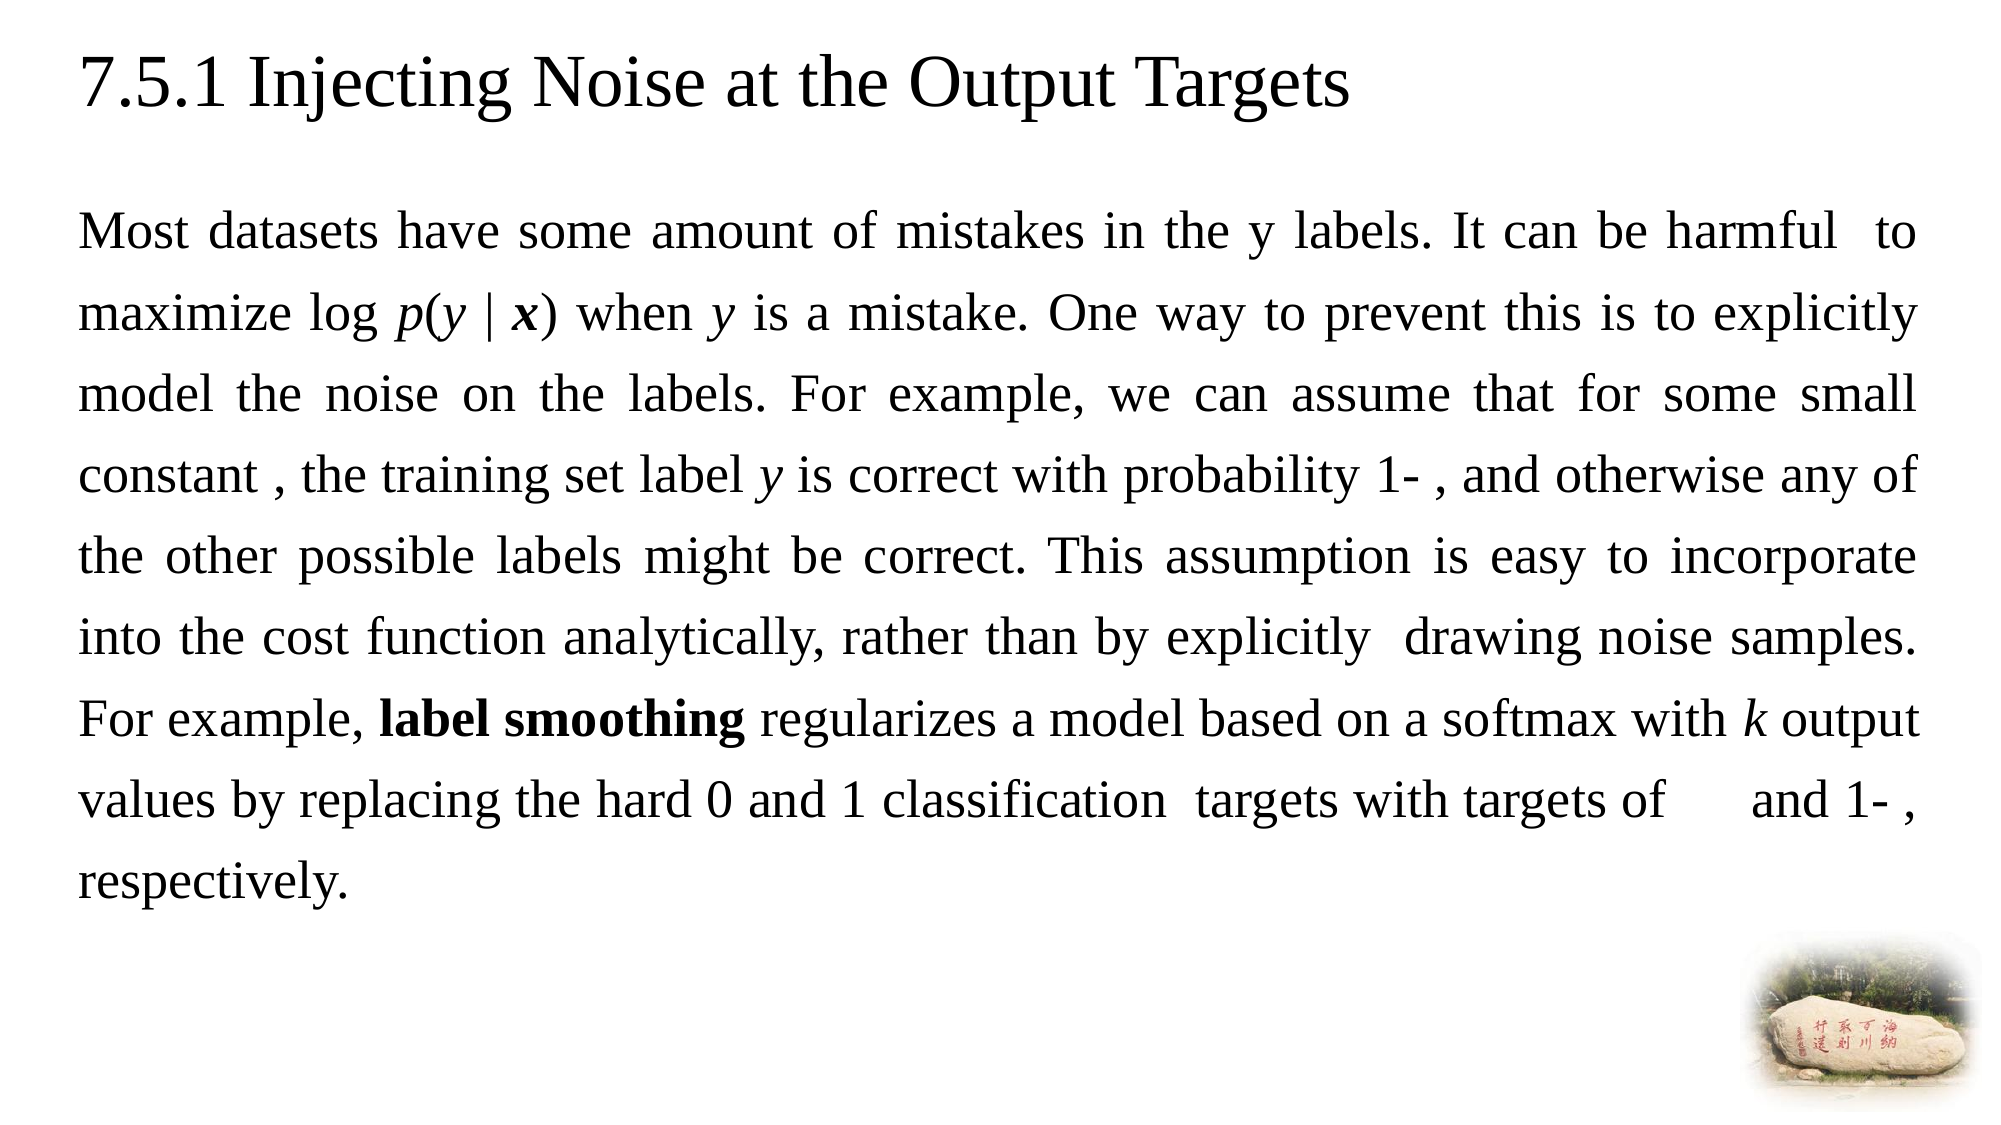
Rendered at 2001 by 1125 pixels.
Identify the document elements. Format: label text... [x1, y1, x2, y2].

picture [1740, 927, 1985, 1112]
text_box 7.5.1 Injecting Noise at the Output Targets [63, 21, 1789, 142]
